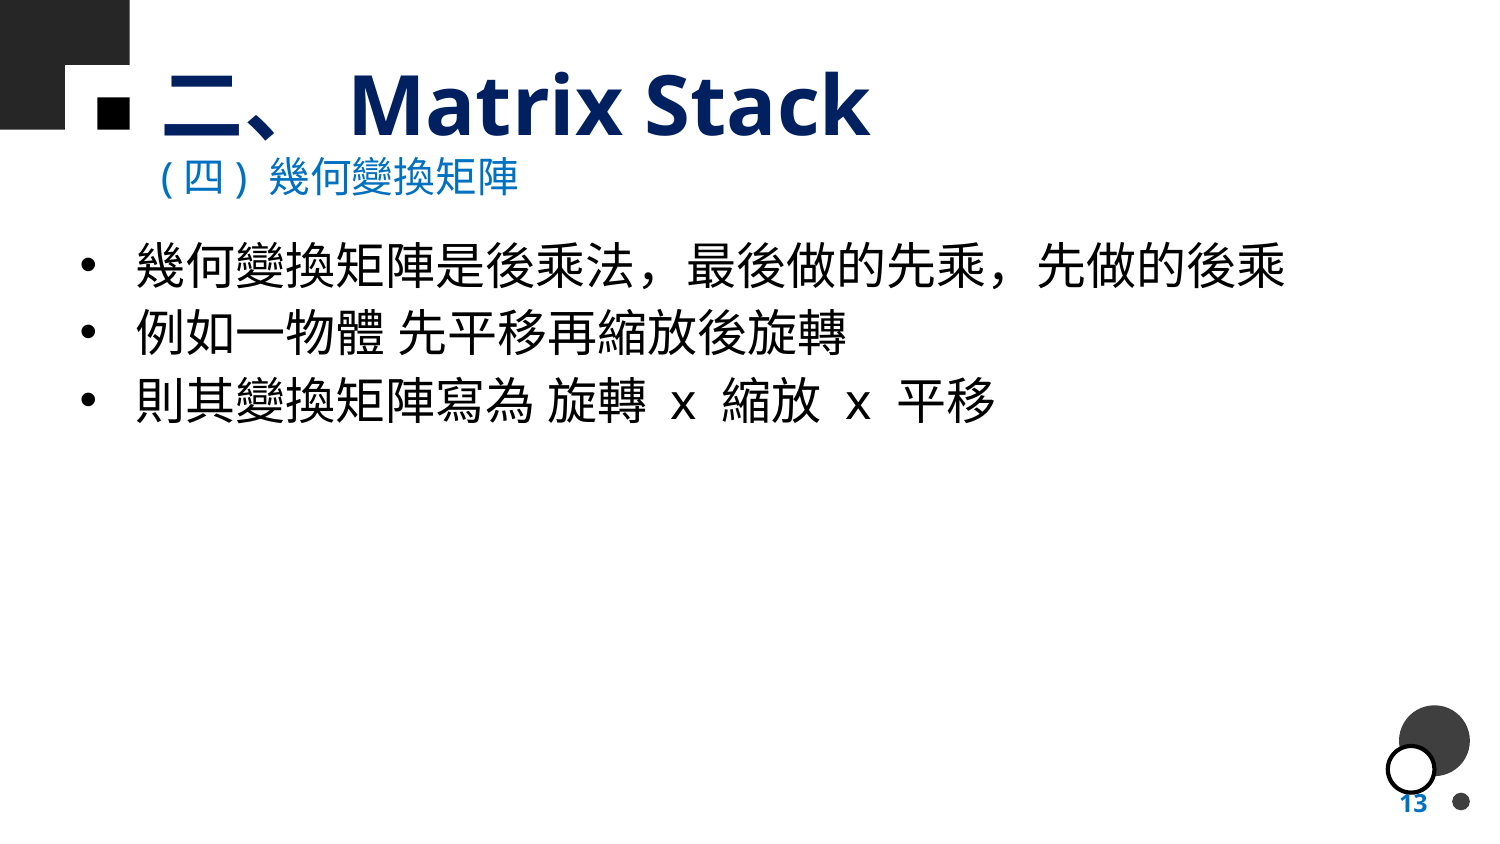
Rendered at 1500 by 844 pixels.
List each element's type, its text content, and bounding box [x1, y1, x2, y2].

text_box 二、Matrix Stack [145, 32, 892, 143]
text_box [0, 0, 130, 130]
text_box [1387, 705, 1471, 811]
text_box 幾何變換矩陣是後乘法，最後做的先乘，先做的後乘 例如一物體 先平移再縮放後旋轉 則其變換矩陣寫為 旋轉 x 縮放 x 平移 [45, 226, 1453, 475]
slide_number 13 [1092, 782, 1443, 827]
text_box (四) 幾何變換矩陣 [145, 143, 924, 209]
